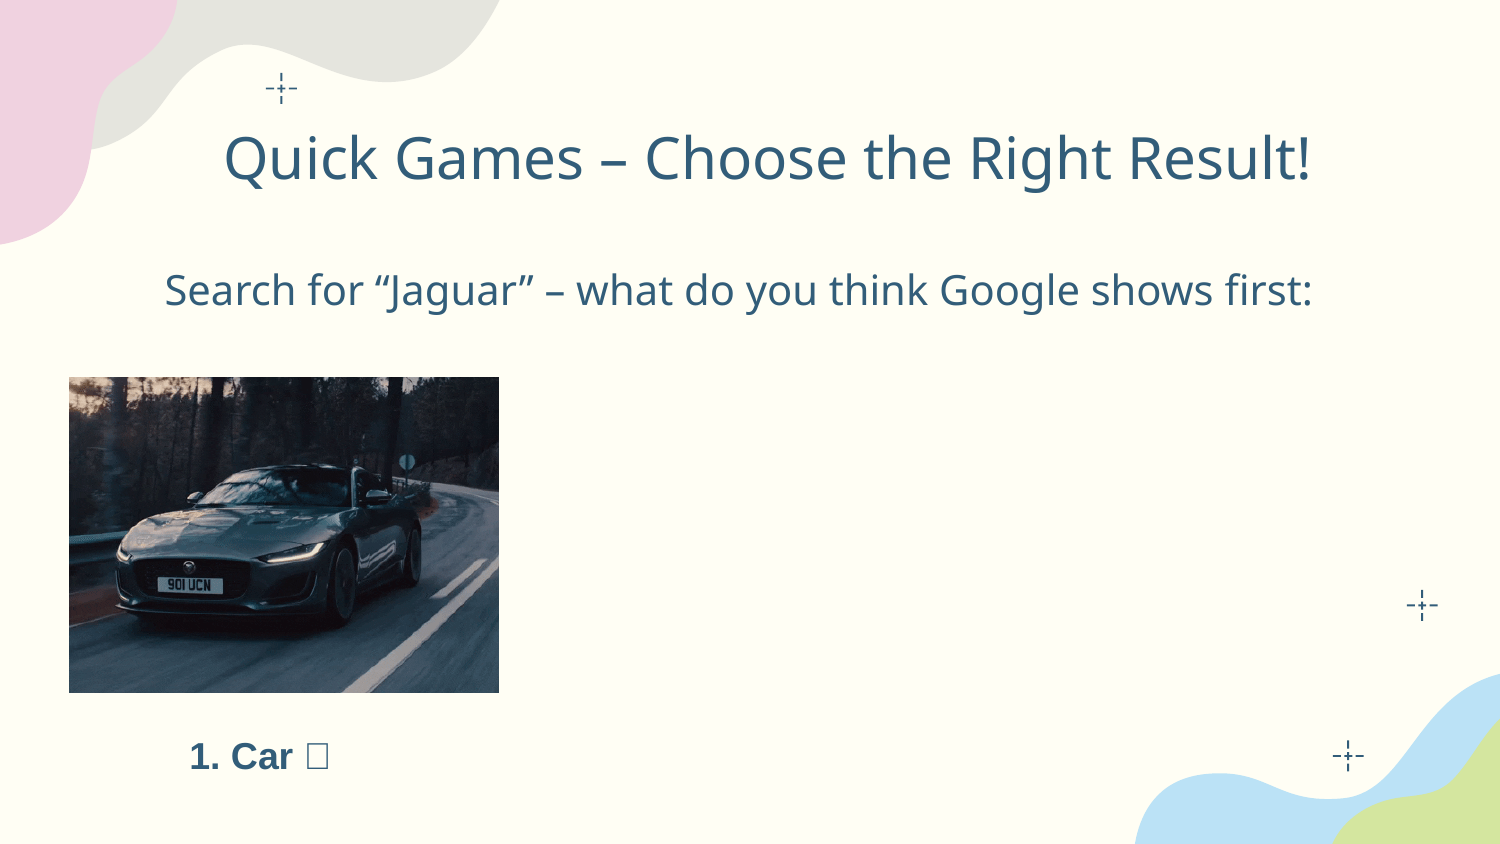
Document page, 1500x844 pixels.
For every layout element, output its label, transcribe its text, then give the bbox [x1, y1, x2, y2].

text_box Search for “Jaguar” – what do you think Google shows first: [149, 256, 1329, 322]
picture [68, 377, 499, 693]
text_box 1. Car 🚗 [174, 724, 925, 830]
text_box Quick Games – Choose the Right Result! [208, 114, 1328, 199]
